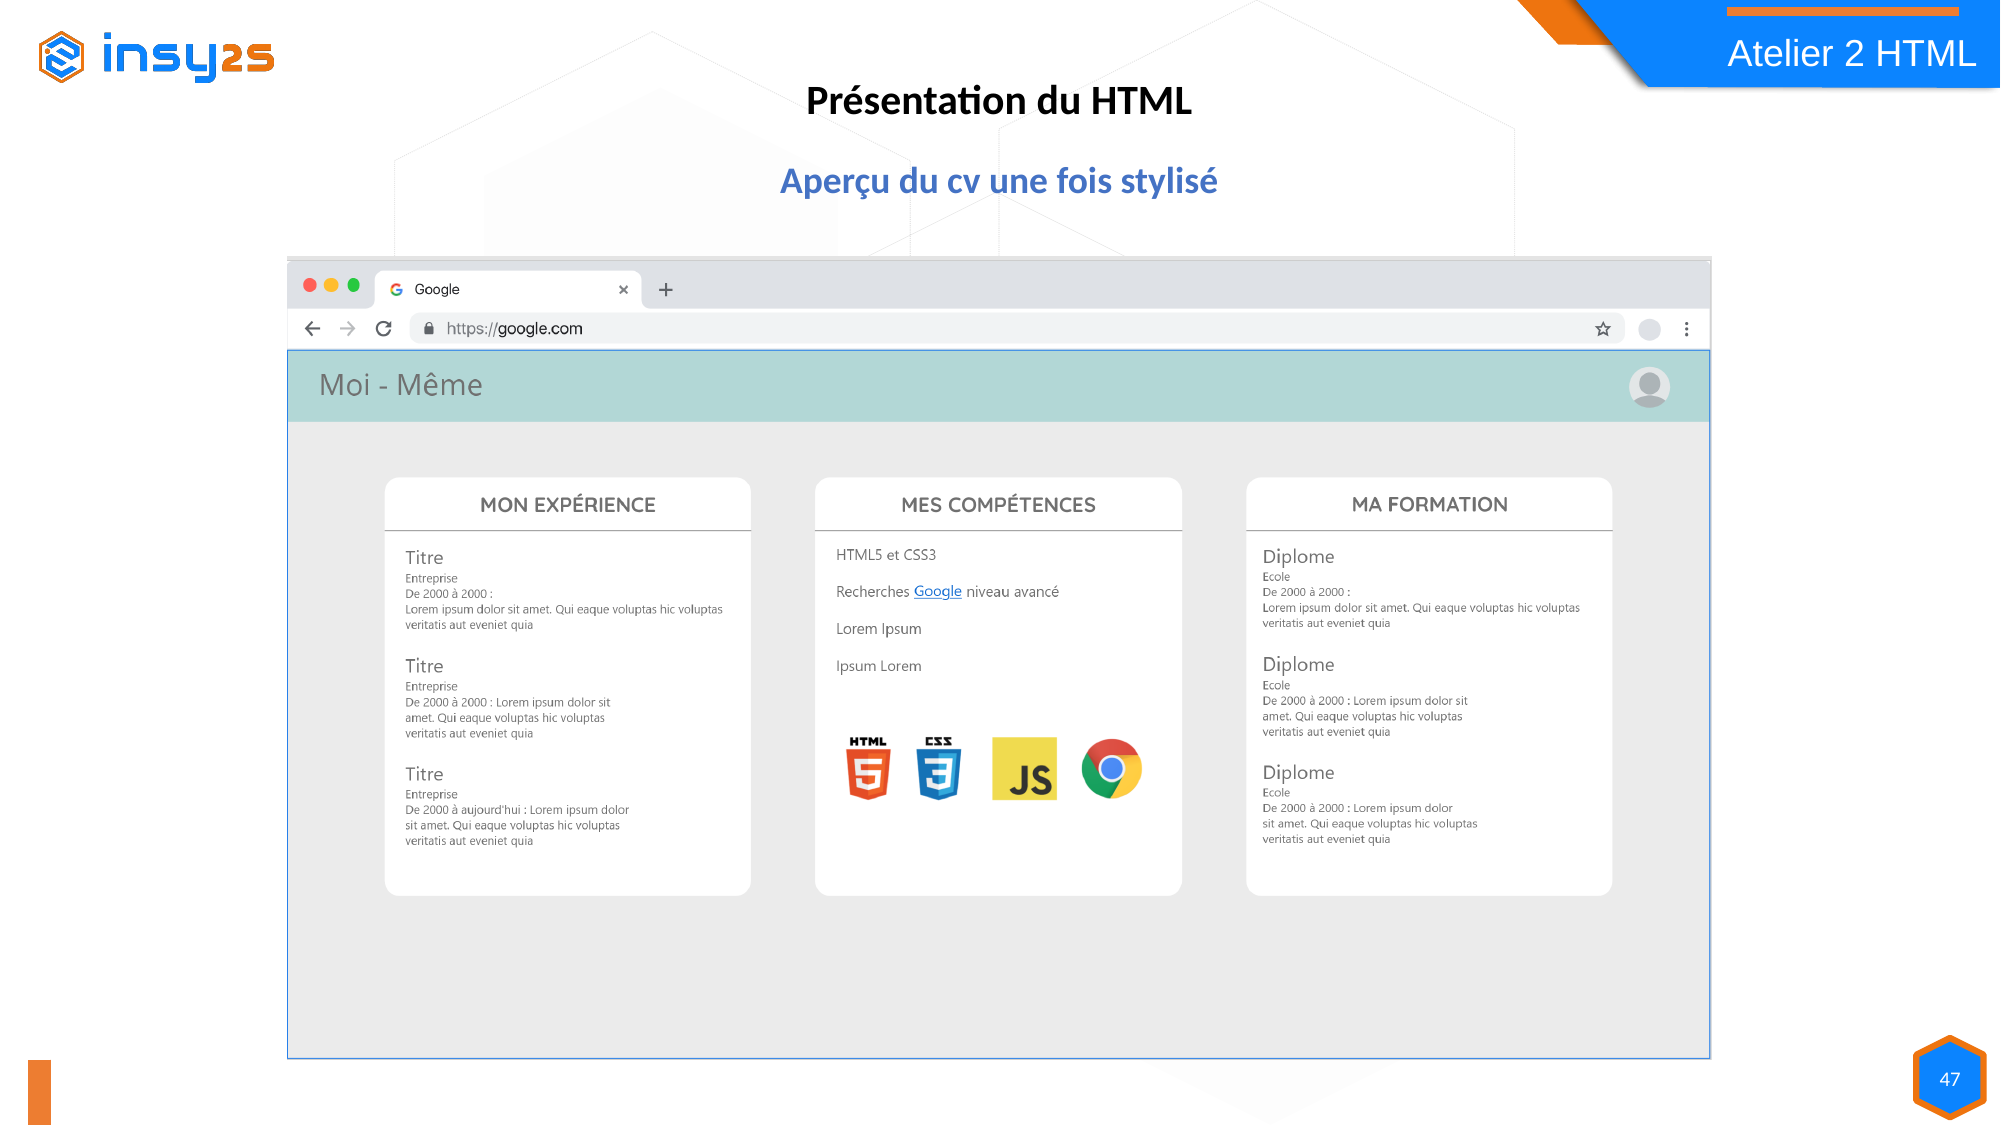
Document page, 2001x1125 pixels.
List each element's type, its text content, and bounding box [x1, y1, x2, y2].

picture [287, 256, 1712, 1060]
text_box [1514, 0, 2000, 88]
text_box Aperçu du cv une fois stylisé [243, 143, 1756, 209]
slide_number 47 [1916, 1053, 1984, 1104]
picture [39, 31, 274, 83]
text_box Présentation du HTML [507, 60, 1491, 131]
text_box Atelier 2 HTML [1712, 88, 2000, 98]
